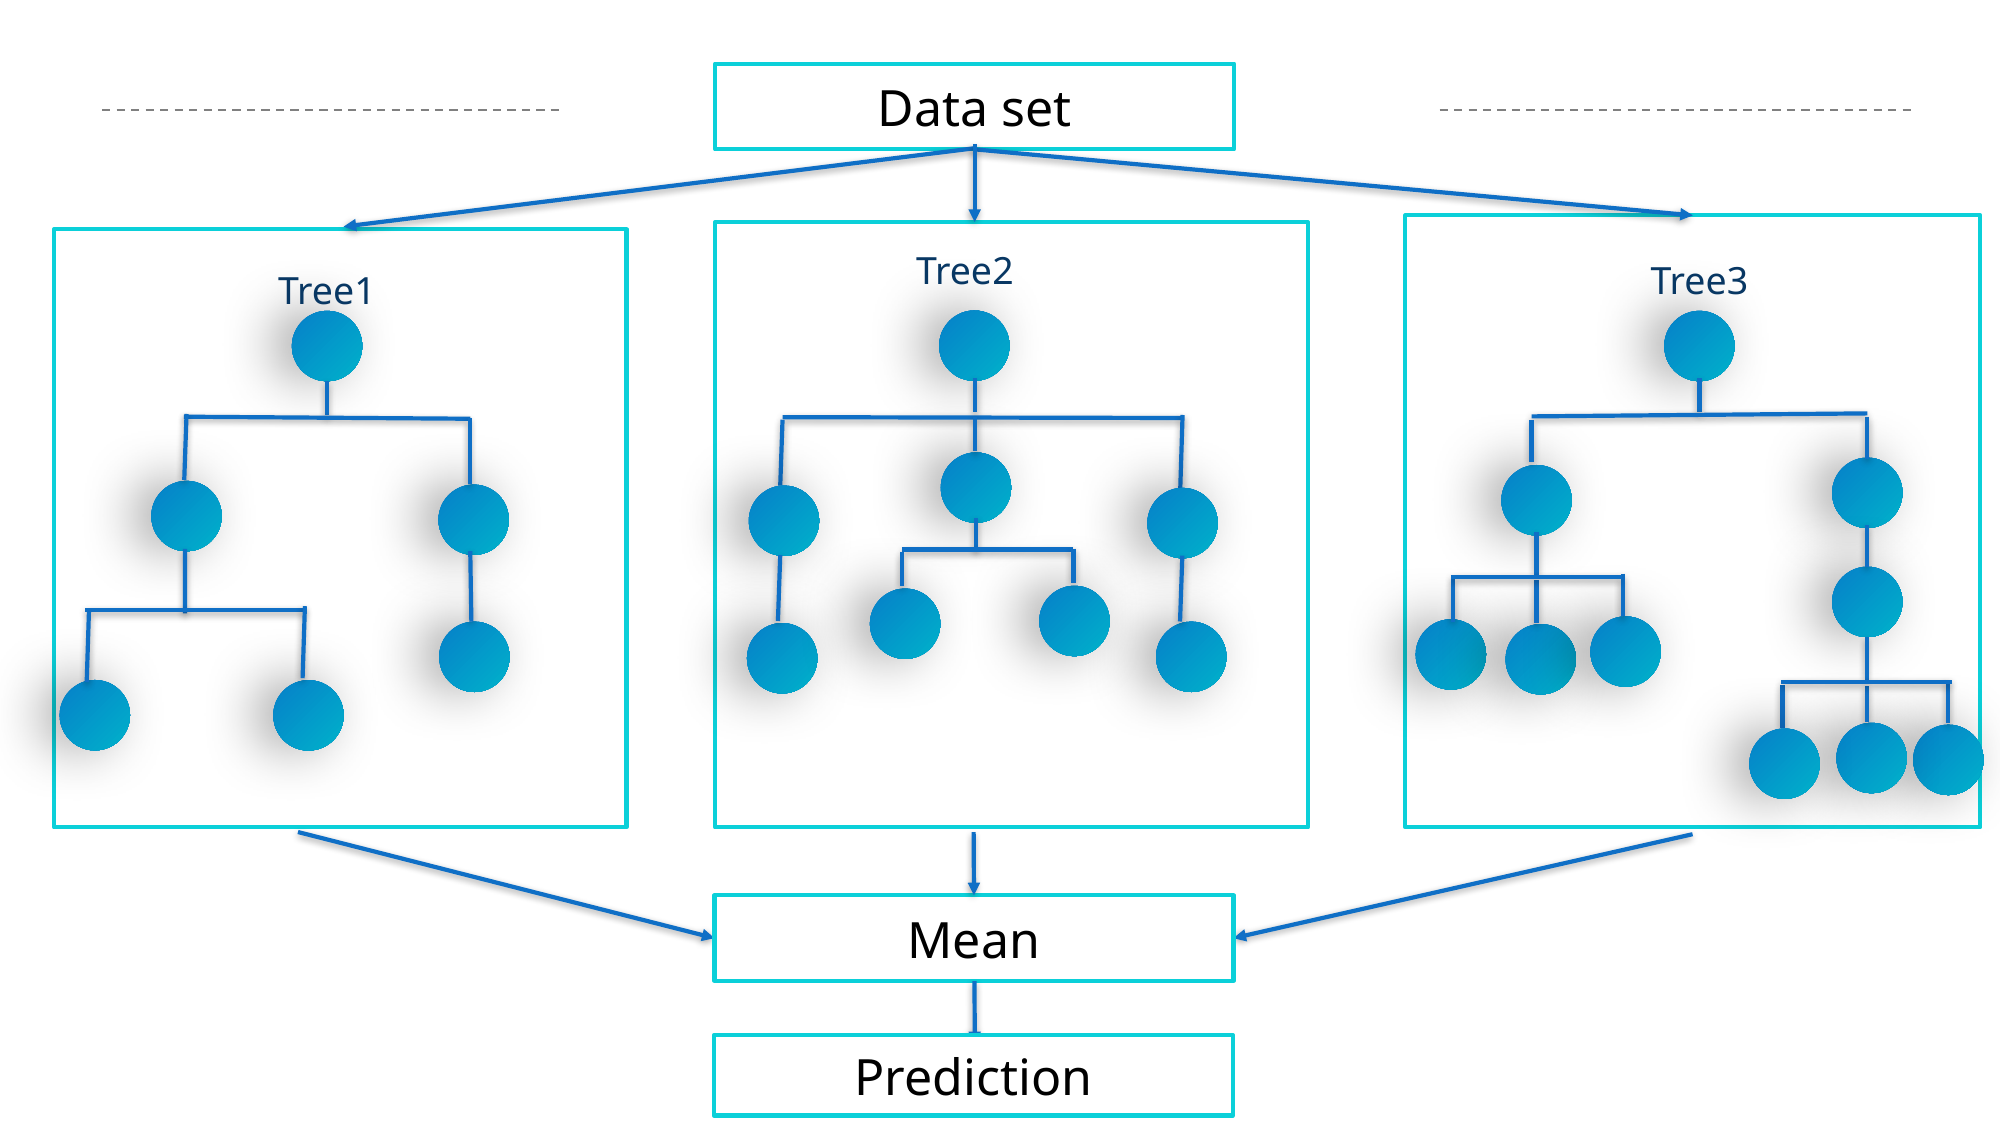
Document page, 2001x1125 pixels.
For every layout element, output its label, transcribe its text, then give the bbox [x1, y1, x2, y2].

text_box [777, 554, 781, 622]
text_box [1501, 465, 1572, 535]
text_box [939, 310, 1010, 381]
text_box Tree2 [837, 225, 1093, 300]
text_box [273, 680, 344, 751]
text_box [1233, 833, 1693, 939]
text_box [748, 485, 820, 556]
text_box [1403, 213, 1982, 714]
text_box [1832, 458, 1903, 528]
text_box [979, 149, 1694, 216]
text_box [1403, 425, 1859, 829]
text_box Data set [713, 62, 1236, 147]
text_box [439, 621, 510, 693]
text_box Mean [712, 893, 1236, 983]
text_box [1039, 586, 1110, 657]
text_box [183, 413, 187, 481]
text_box [291, 320, 363, 381]
text_box [1147, 488, 1218, 558]
text_box [1749, 728, 1820, 799]
text_box Prediction [712, 1033, 1235, 1118]
text_box [1156, 621, 1227, 693]
text_box [1832, 567, 1903, 637]
text_box [869, 588, 941, 659]
text_box [940, 453, 1012, 523]
text_box [438, 484, 509, 555]
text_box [1179, 555, 1183, 622]
text_box [59, 679, 131, 751]
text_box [302, 605, 306, 679]
text_box [1836, 722, 1907, 794]
text_box [1415, 619, 1466, 690]
text_box Tree1 [199, 245, 455, 320]
text_box [1920, 725, 1984, 796]
text_box [1505, 625, 1554, 695]
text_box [297, 831, 715, 939]
text_box [1590, 616, 1661, 687]
text_box Tree3 [1571, 236, 1827, 310]
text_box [343, 148, 973, 227]
text_box [713, 223, 1310, 829]
text_box [1795, 805, 1982, 829]
text_box [151, 481, 222, 551]
text_box [1664, 310, 1735, 381]
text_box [86, 611, 90, 683]
text_box [746, 623, 818, 694]
text_box [52, 227, 629, 829]
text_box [1531, 413, 1868, 417]
